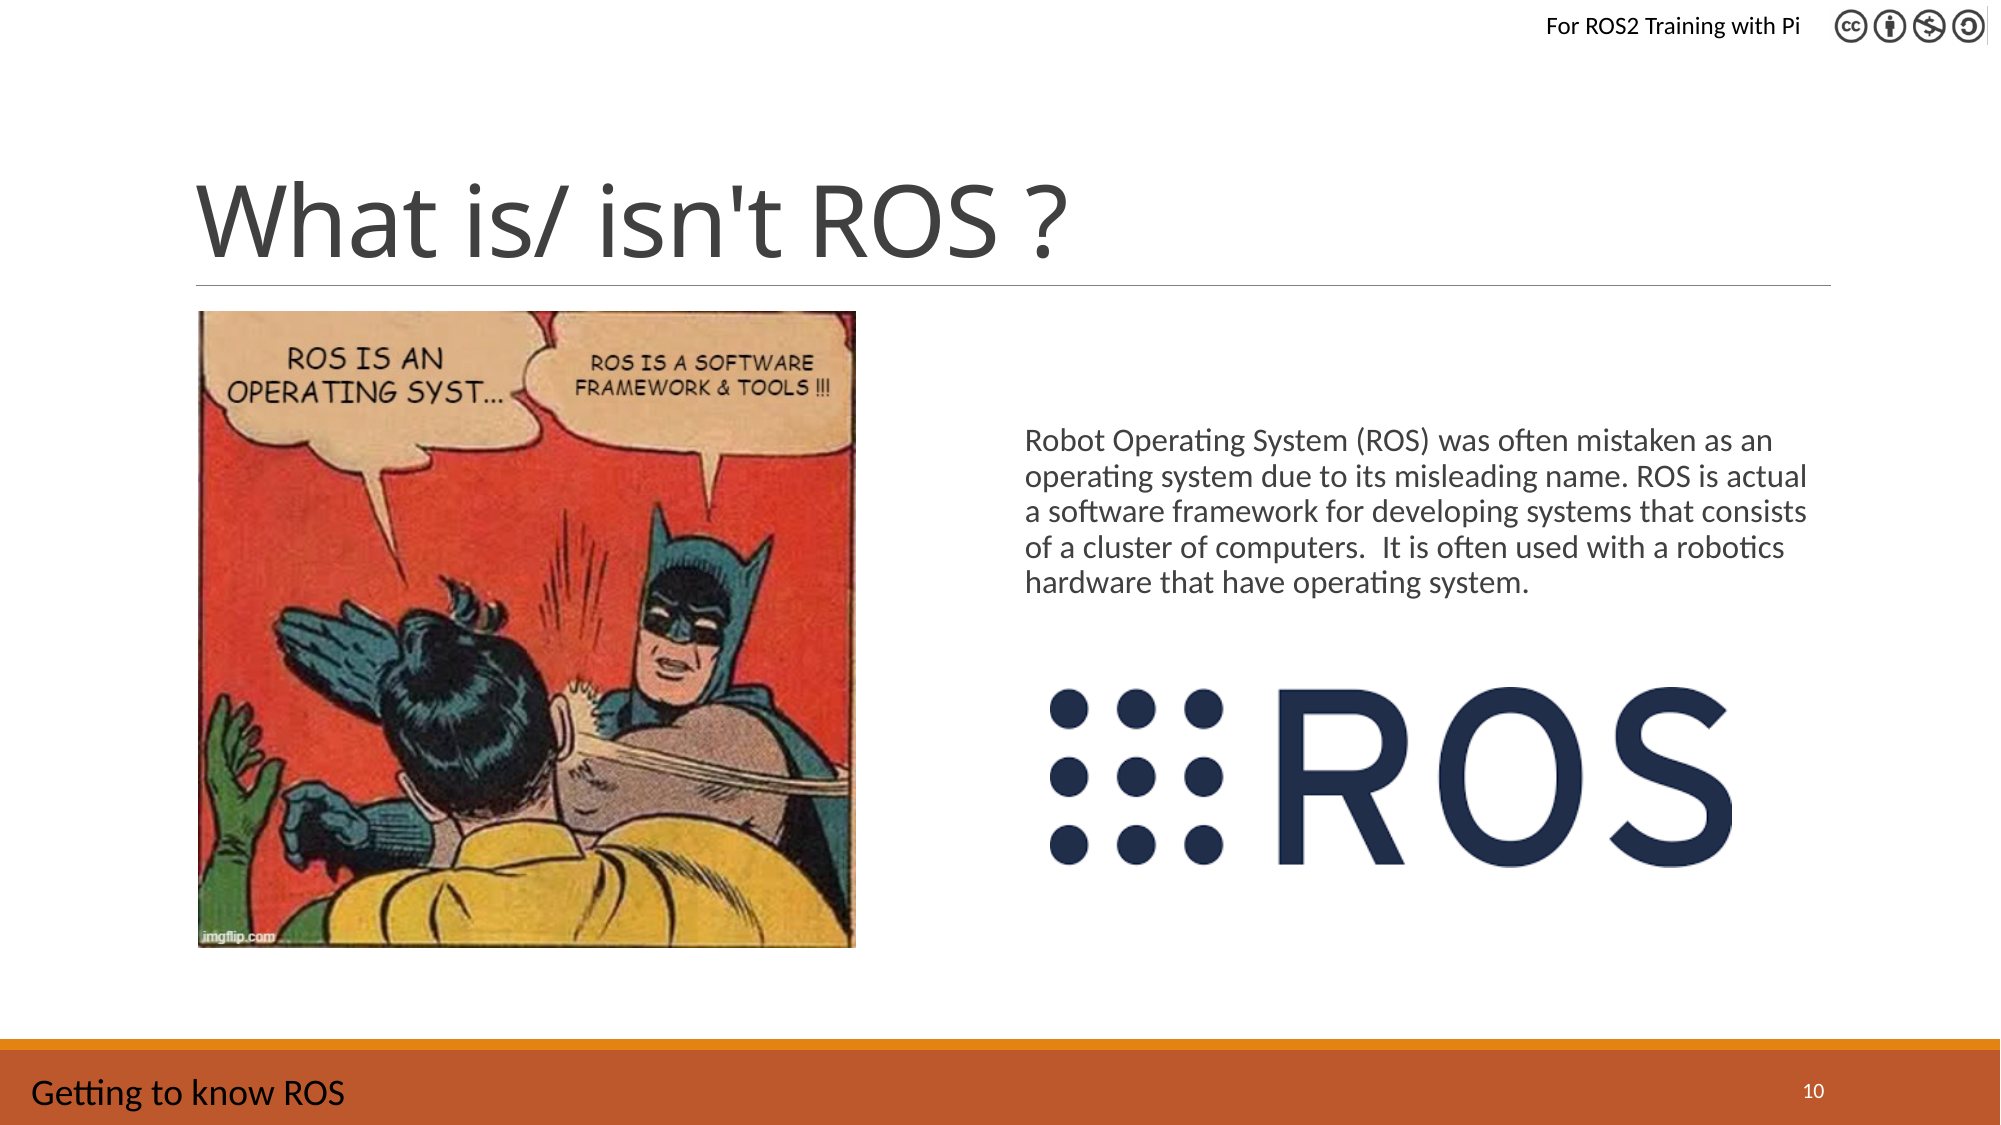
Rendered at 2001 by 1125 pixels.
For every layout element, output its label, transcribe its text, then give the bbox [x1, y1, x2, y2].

list Robot Operating System (ROS) was often mistaken as an operating system due to its misleading name. ROS is actual a software framework for developing systems that consists of a cluster of computers. It is often used with a robotics hardware that have operating system. [1010, 415, 1830, 613]
title What is/ isn't ROS ? [180, 47, 1830, 285]
slide_number 10 [1624, 1059, 1840, 1120]
picture [1828, 6, 2001, 46]
picture [1049, 686, 1733, 868]
text_box For ROS2 Training with Pi [1531, 1, 1889, 47]
picture [197, 311, 857, 948]
text_box Getting to know ROS [16, 1060, 406, 1121]
